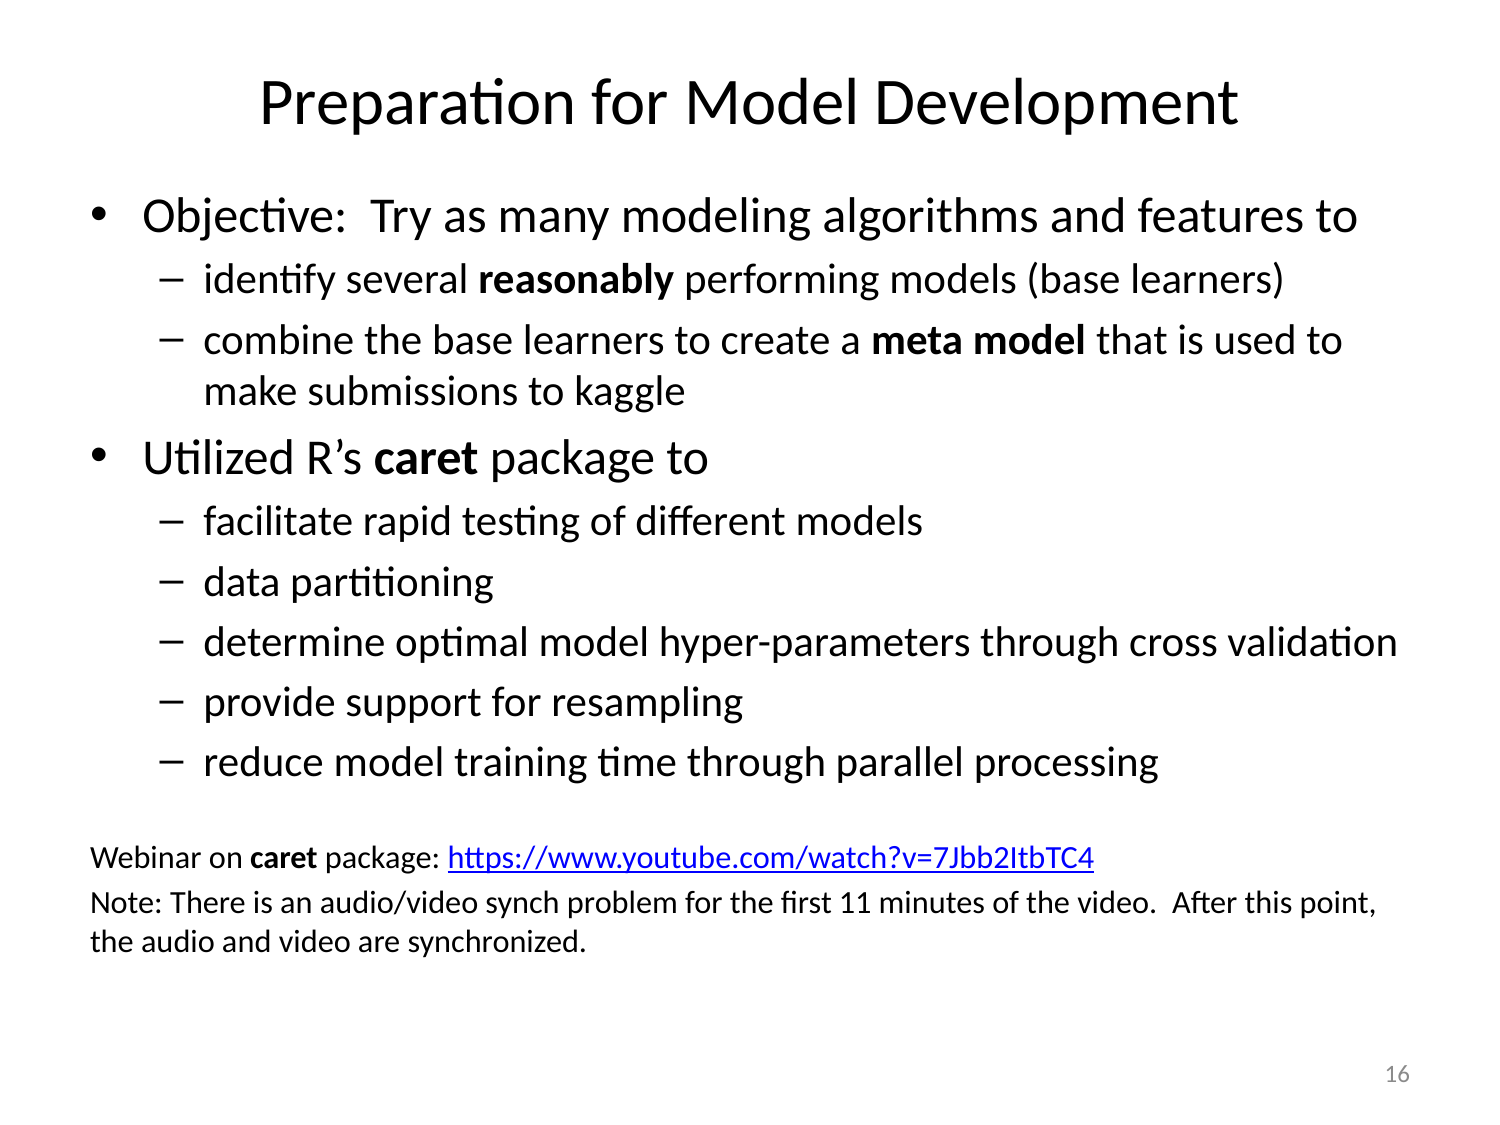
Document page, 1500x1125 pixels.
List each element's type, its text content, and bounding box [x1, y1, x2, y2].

title Preparation for Model Development [75, 45, 1425, 150]
slide_number 16 [1074, 1042, 1425, 1103]
list Objective: Try as many modeling algorithms and features to identify several reasonably performing models (base learners) combine the base learners to create a meta model that is used to make submissions to kaggle Utilized R’s caret package to facilitate rapid testing of different models data partitioning determine optimal model hyper-parameters through cross validation provide support for resampling reduce model training time through parallel processing Webinar on caret package: https://www.youtube.com/watch?v=7Jbb2ItbTC4 Note: There is an audio/video synch problem for the first 11 minutes of the video. After this point, the audio and video are synchronized. [75, 174, 1425, 1005]
